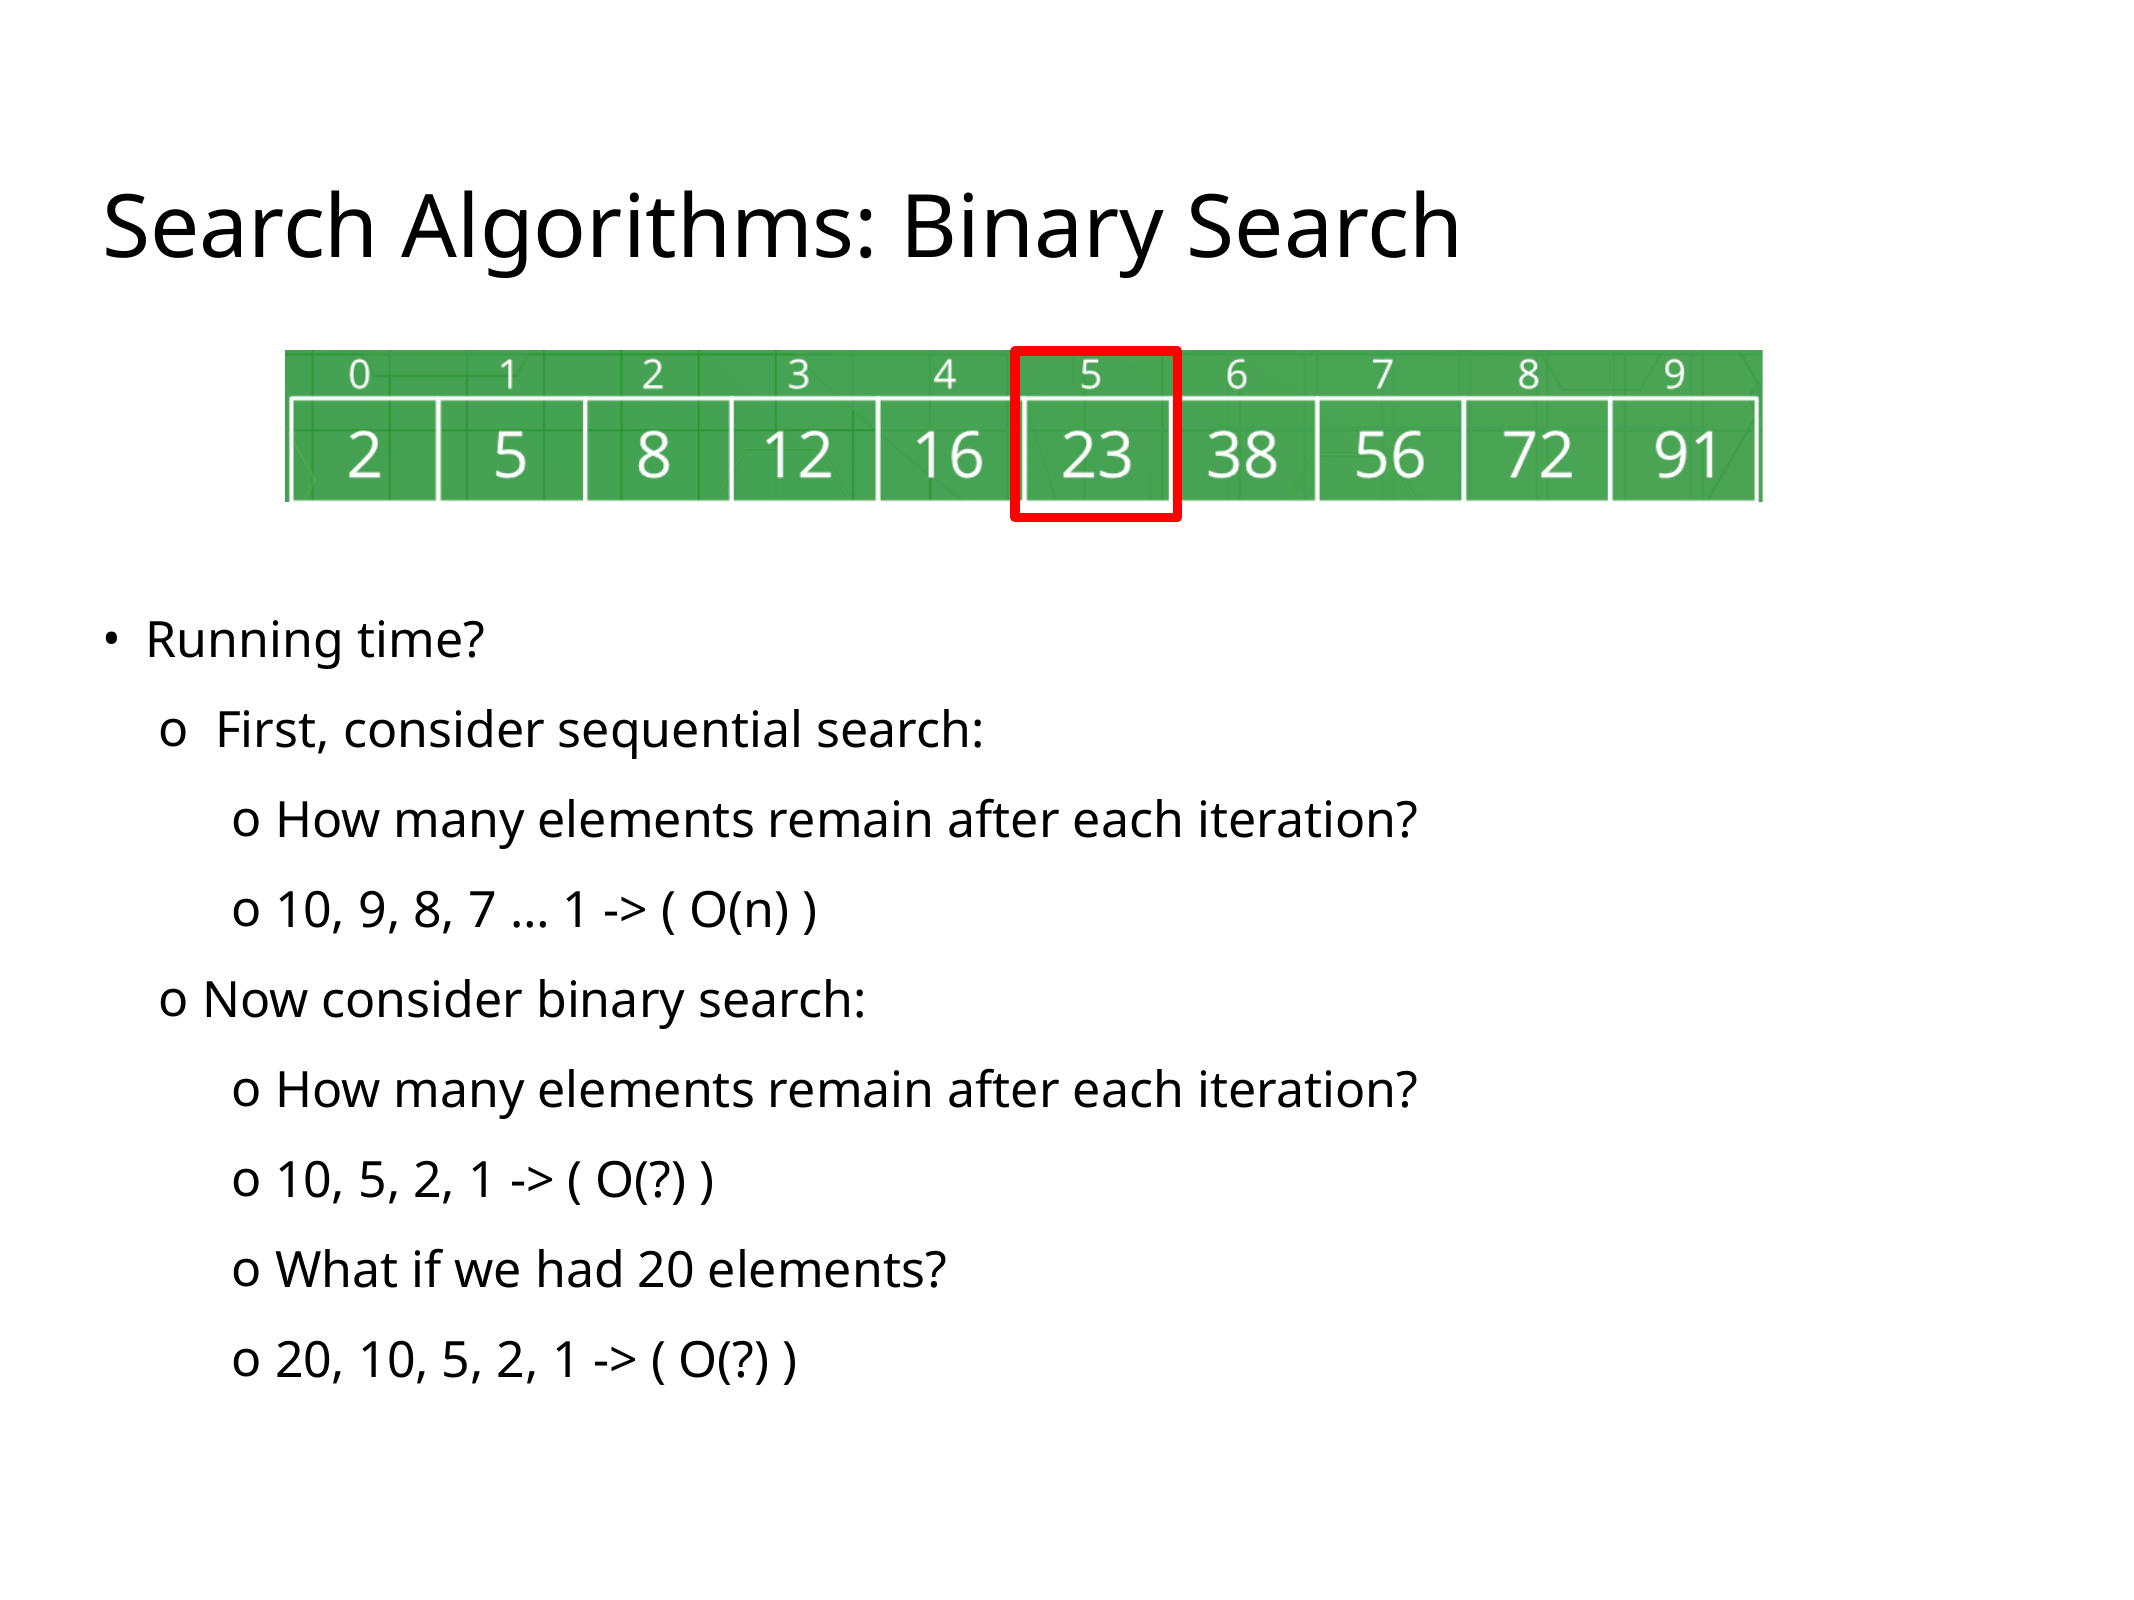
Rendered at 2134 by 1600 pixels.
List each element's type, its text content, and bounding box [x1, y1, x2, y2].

title Search Algorithms: Binary Search [93, 0, 2040, 284]
picture [284, 350, 1763, 502]
list Running time? First, consider sequential search: How many elements remain after each iteration? 10, 9, 8, 7 … 1 -> ( O(n) ) Now consider binary search: How many elements remain after each iteration? 10, 5, 2, 1 -> ( O(?) ) What if we had 20 elements? 20, 10, 5, 2, 1 -> ( O(?) ) [93, 569, 1955, 1544]
text_box [1013, 510, 1179, 520]
